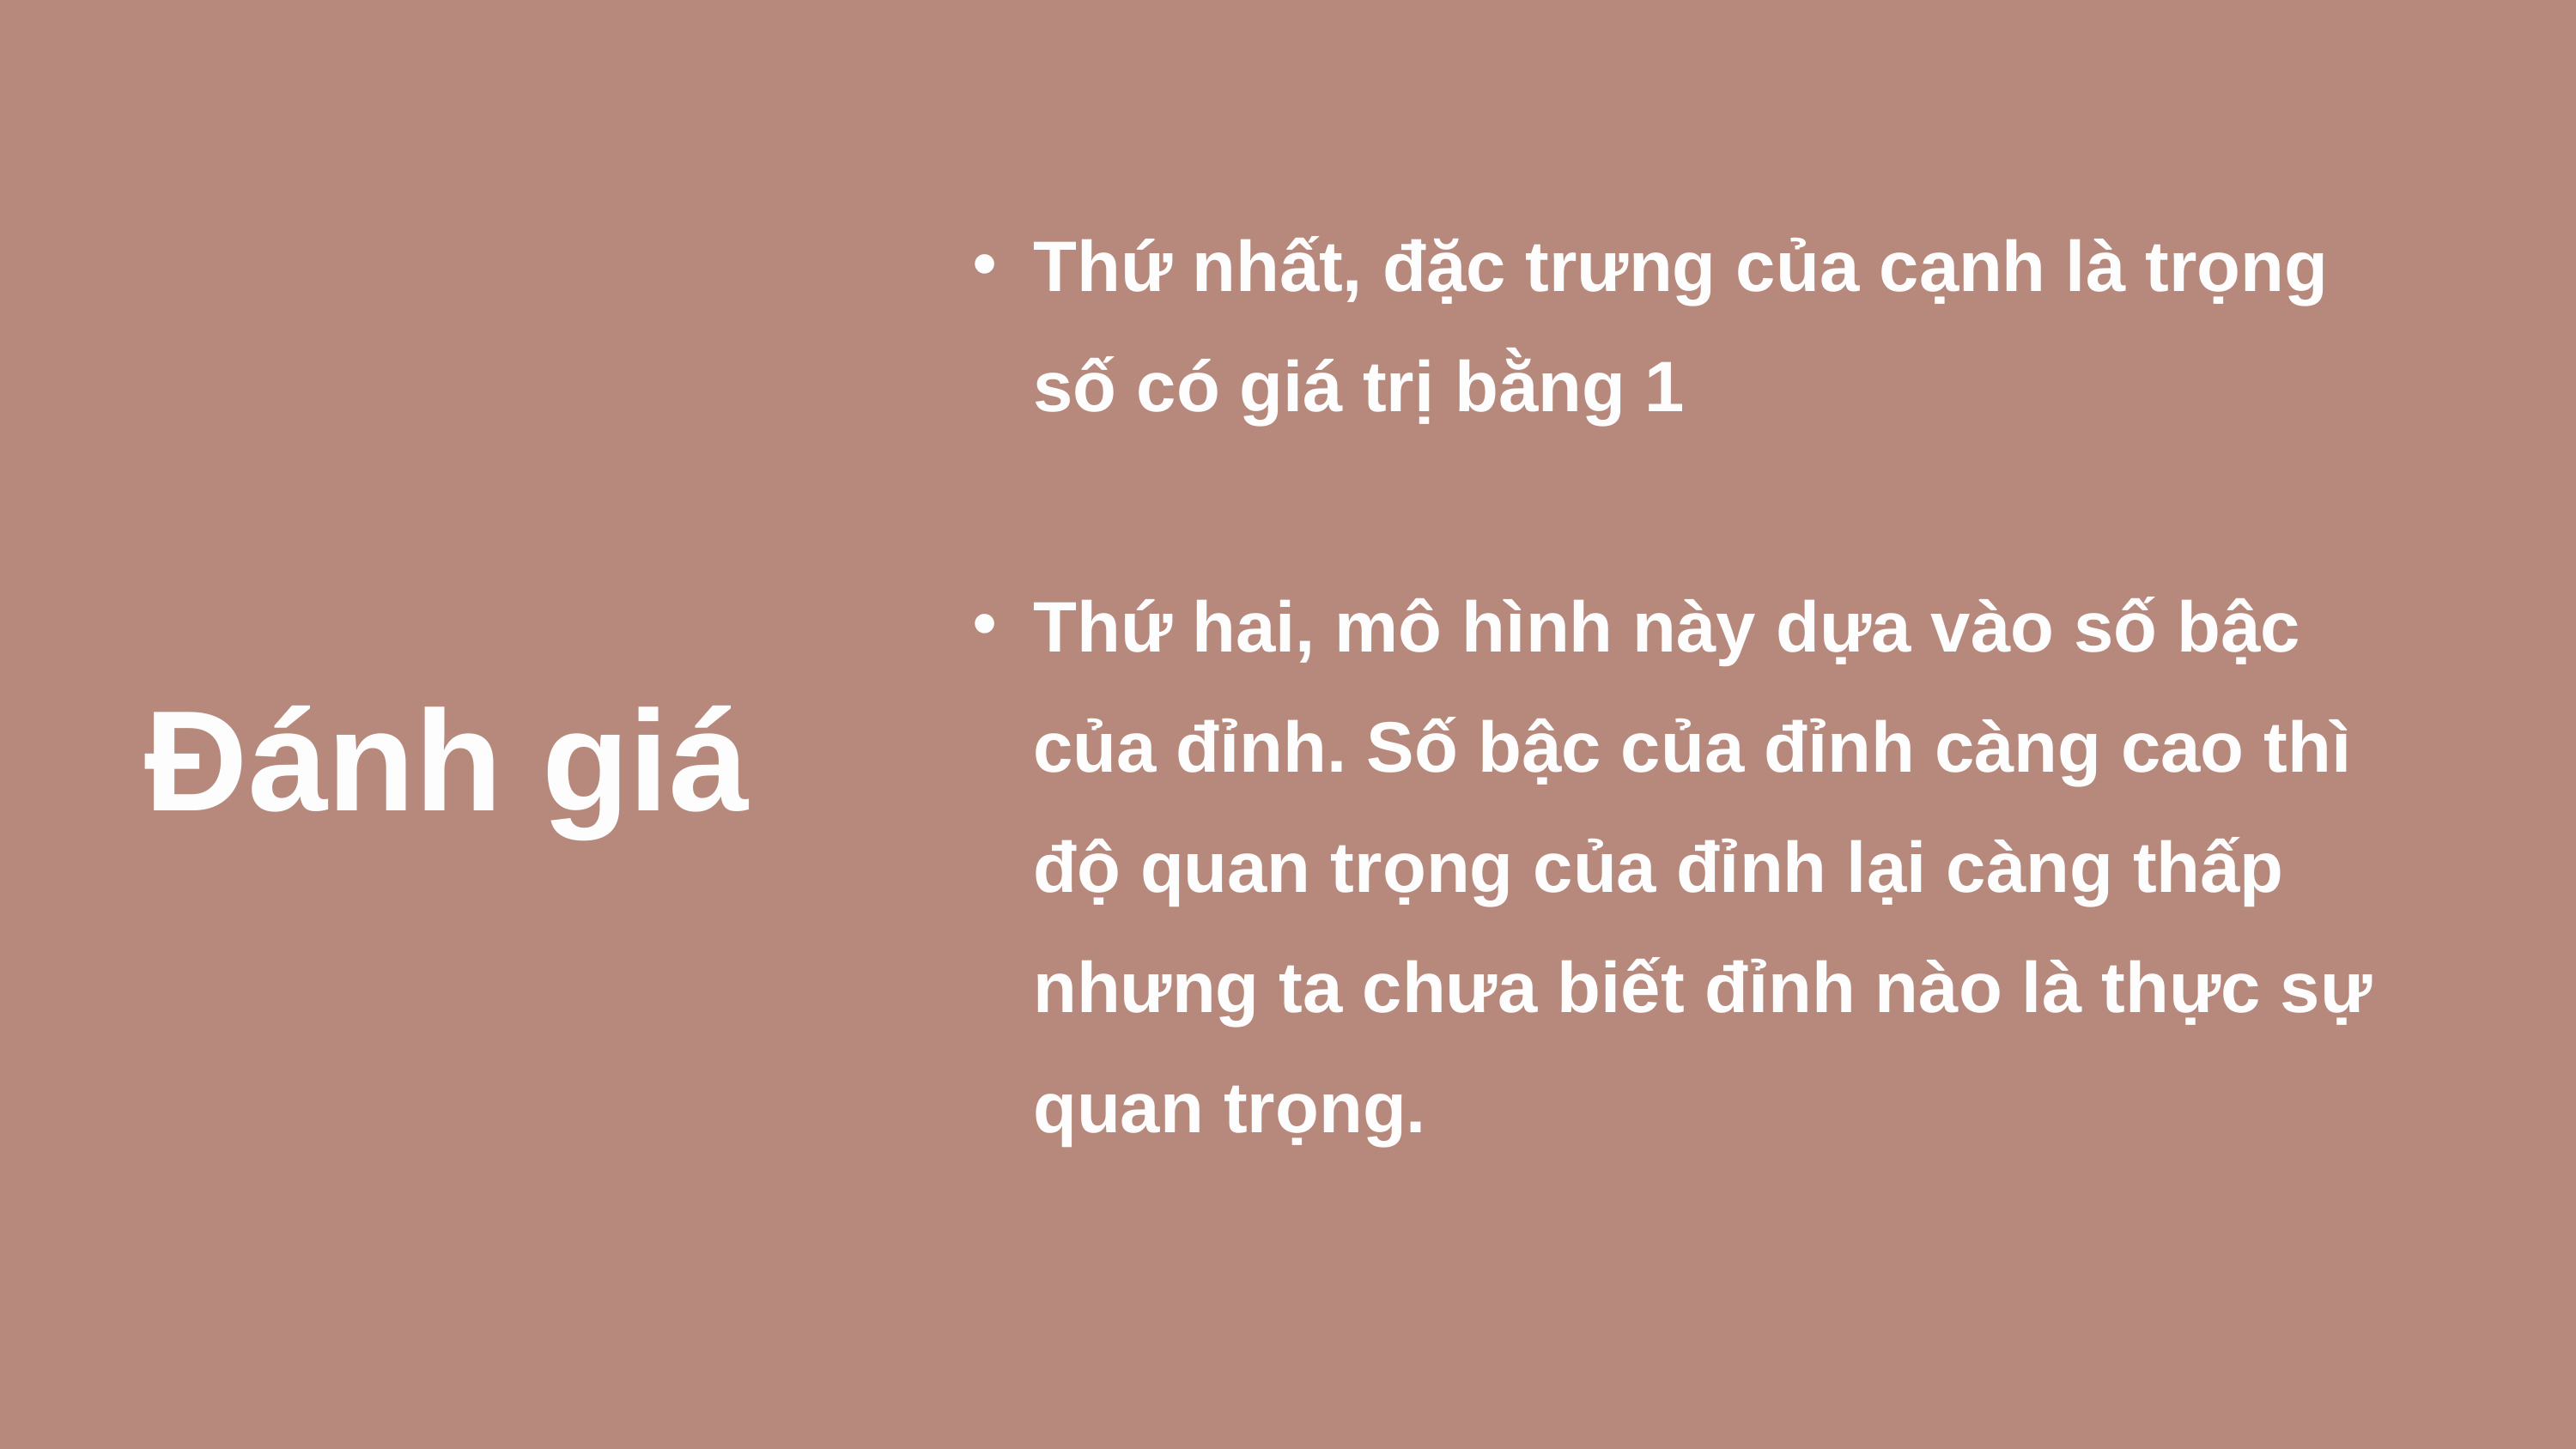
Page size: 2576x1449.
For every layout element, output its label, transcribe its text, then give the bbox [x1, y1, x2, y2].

text_box Thứ nhất, đặc trưng của cạnh là trọng số có giá trị bằng 1 Thứ hai, mô hình này dựa vào số bậc của đỉnh. Số bậc của đỉnh càng cao thì độ quan trọng của đỉnh lại càng thấp nhưng ta chưa biết đỉnh nào là thực sự quan trọng. [911, 147, 2432, 1147]
text_box Đánh giá [144, 633, 912, 840]
